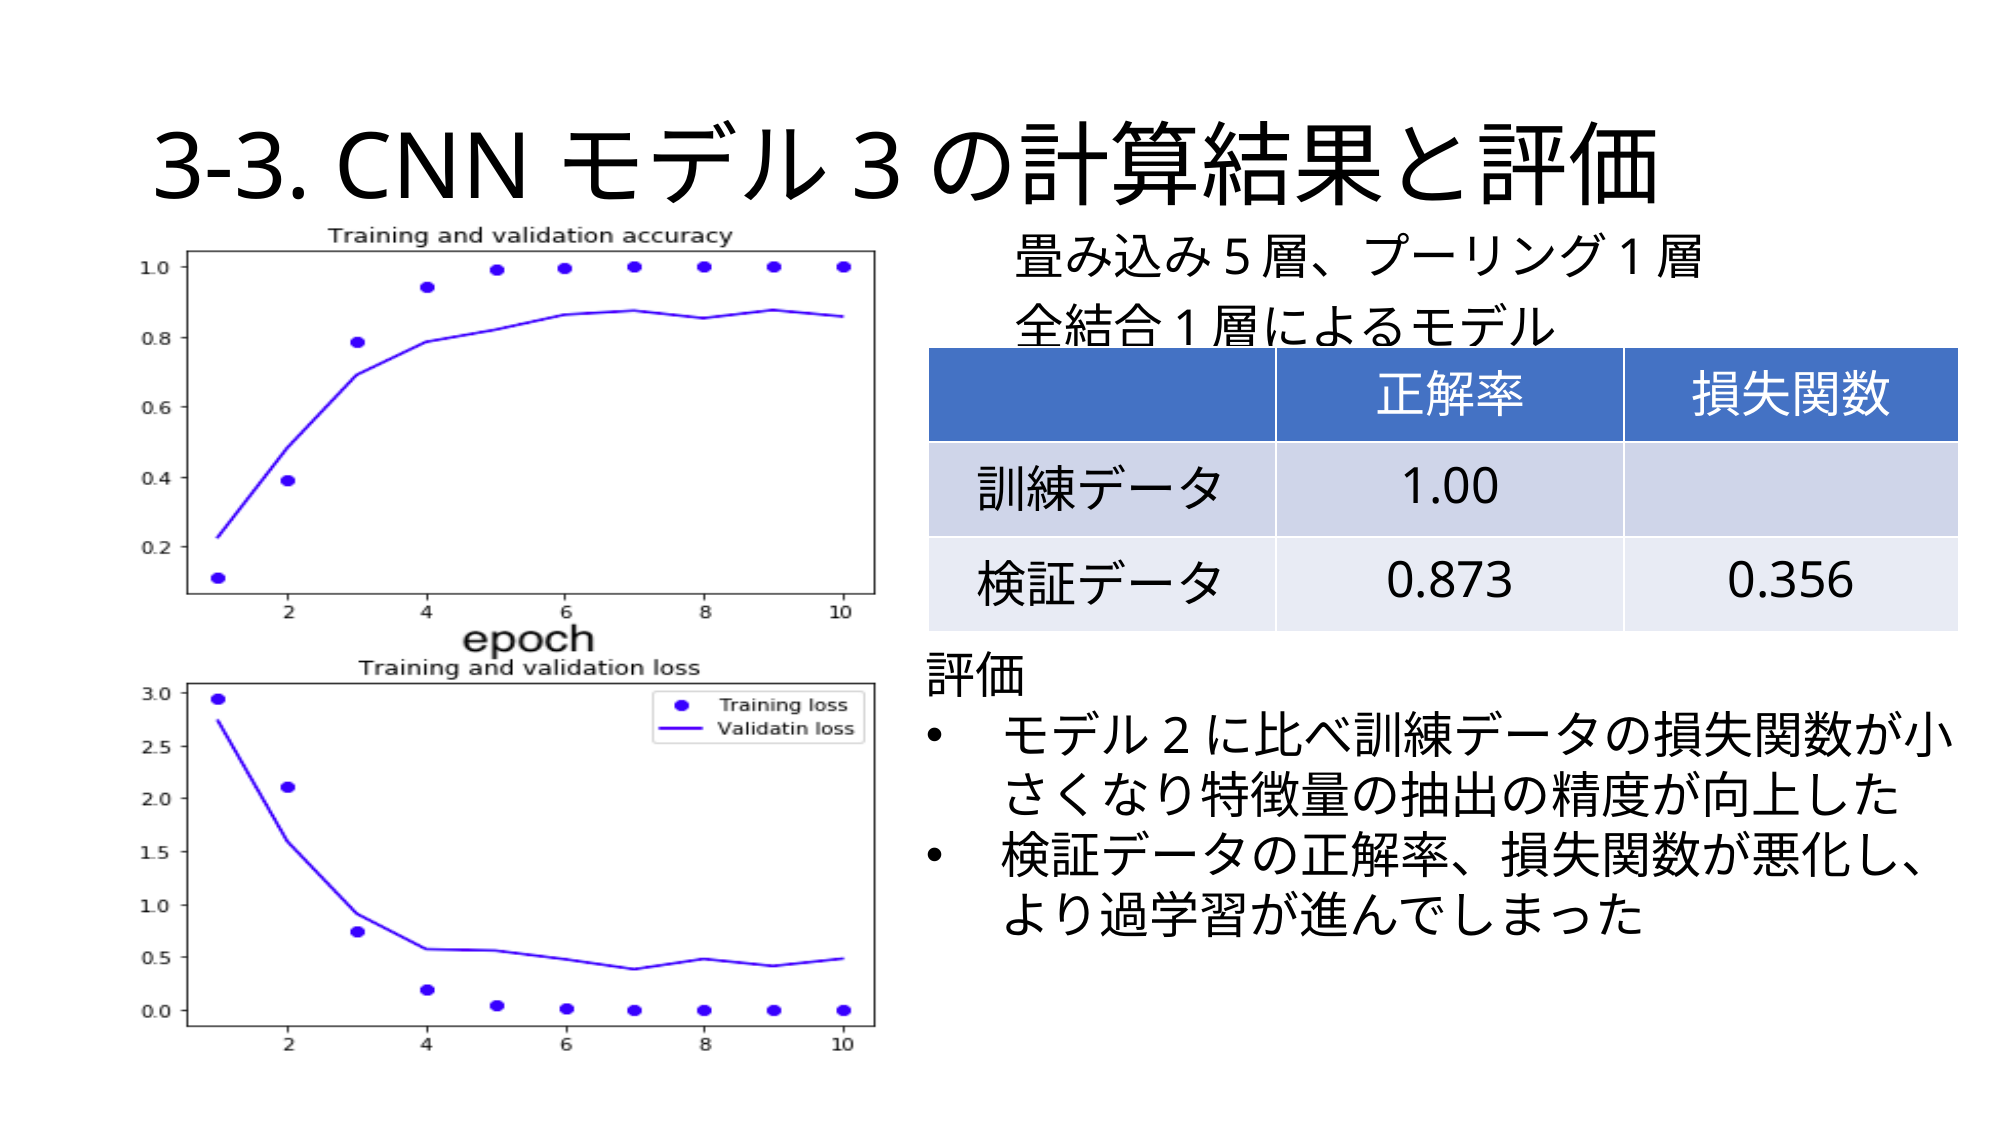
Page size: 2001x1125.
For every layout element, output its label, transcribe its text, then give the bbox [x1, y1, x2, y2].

picture [113, 224, 911, 1087]
text_box 評価 モデル2に比べ訓練データの損失関数が小さくなり特徴量の抽出の精度が向上した 検証データの正解率、損失関数が悪化し、より過学習が進んでしまった [911, 636, 1998, 1092]
list 畳み込み5層、プーリング1層 全結合1層によるモデル [999, 223, 1780, 346]
title 3-3. CNNモデル3の計算結果と評価 [137, 59, 1863, 278]
